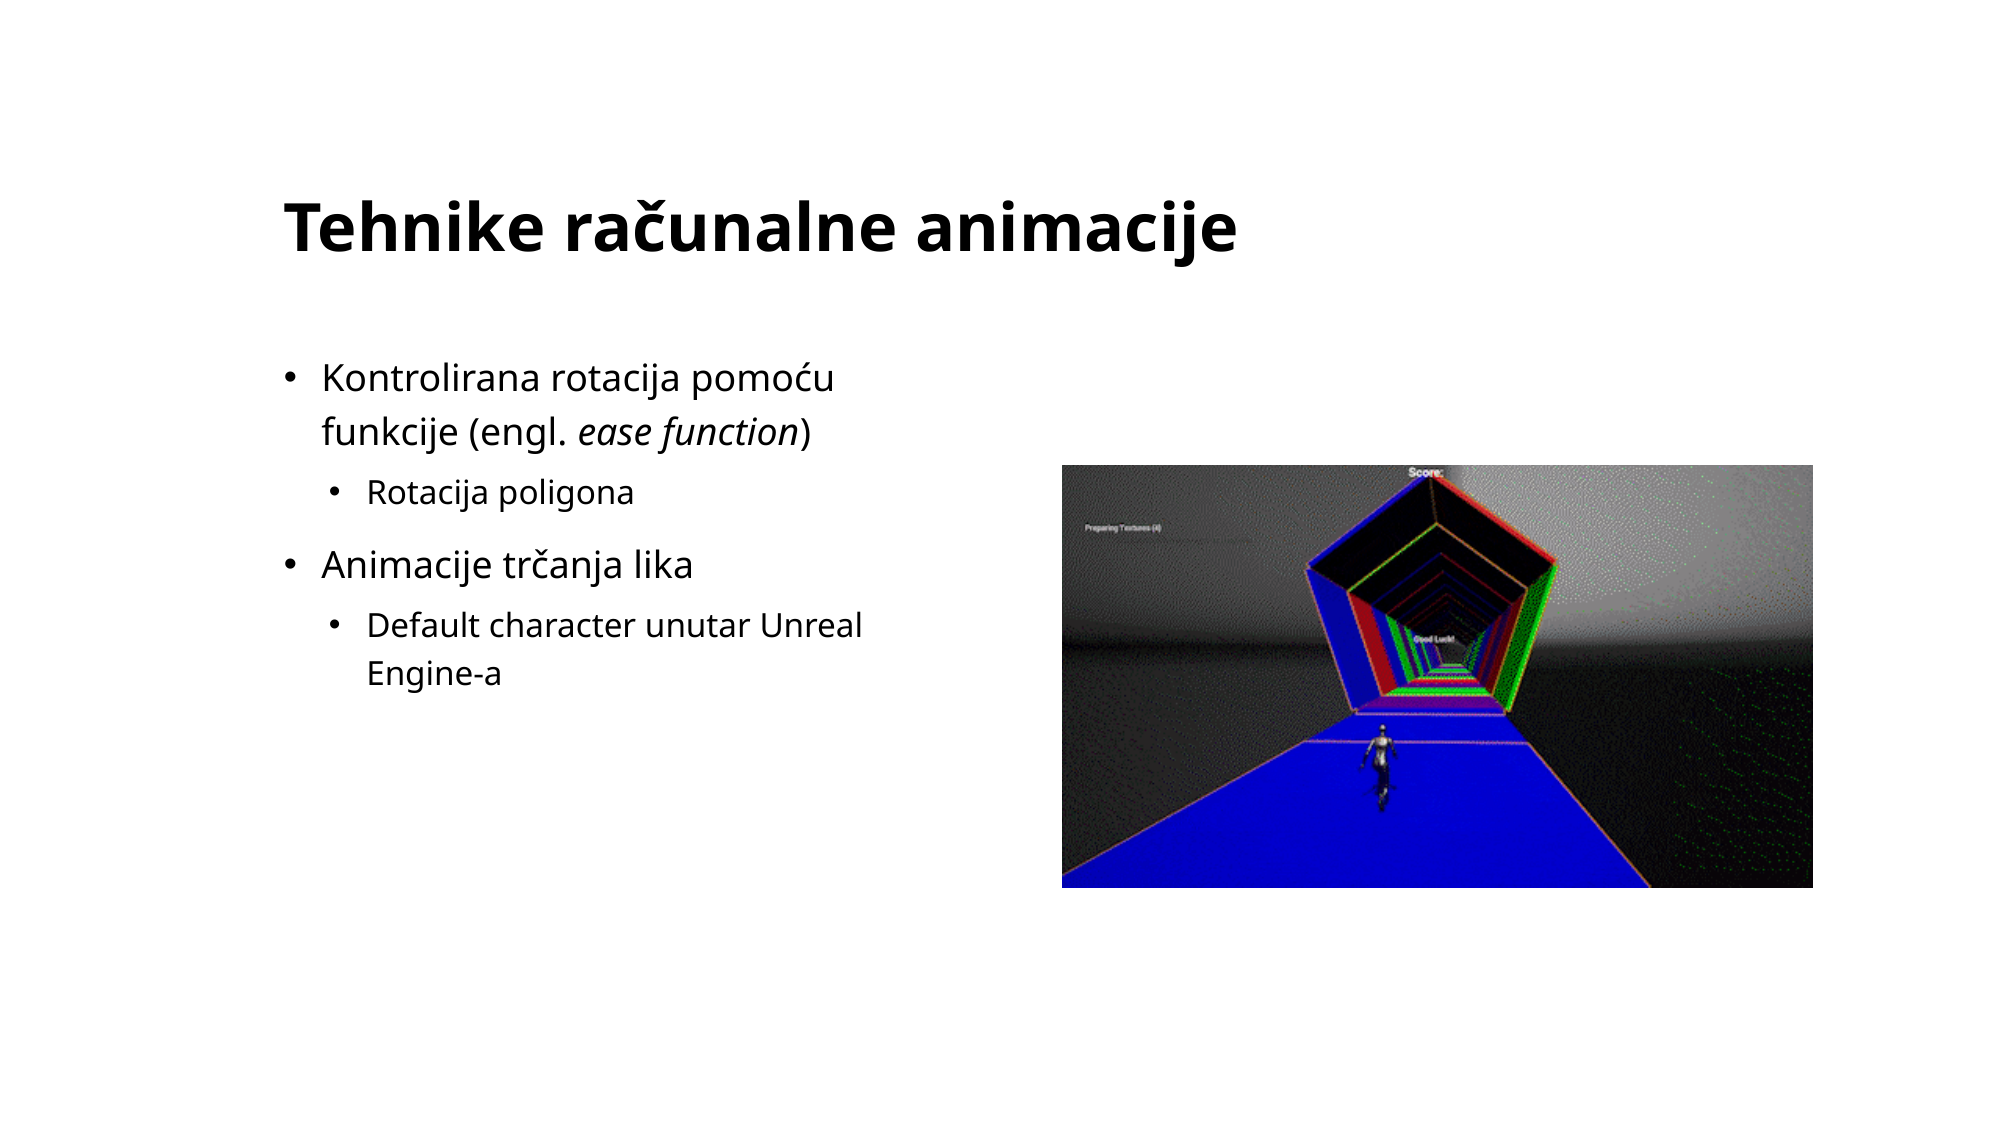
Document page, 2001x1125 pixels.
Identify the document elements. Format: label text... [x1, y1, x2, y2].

picture [1062, 465, 1813, 888]
list Kontrolirana rotacija pomoću funkcije (engl. ease function) Rotacija poligona Animacije trčanja lika Default character unutar Unreal Engine-a [268, 337, 937, 1017]
title Tehnike računalne animacije [268, 112, 1732, 338]
